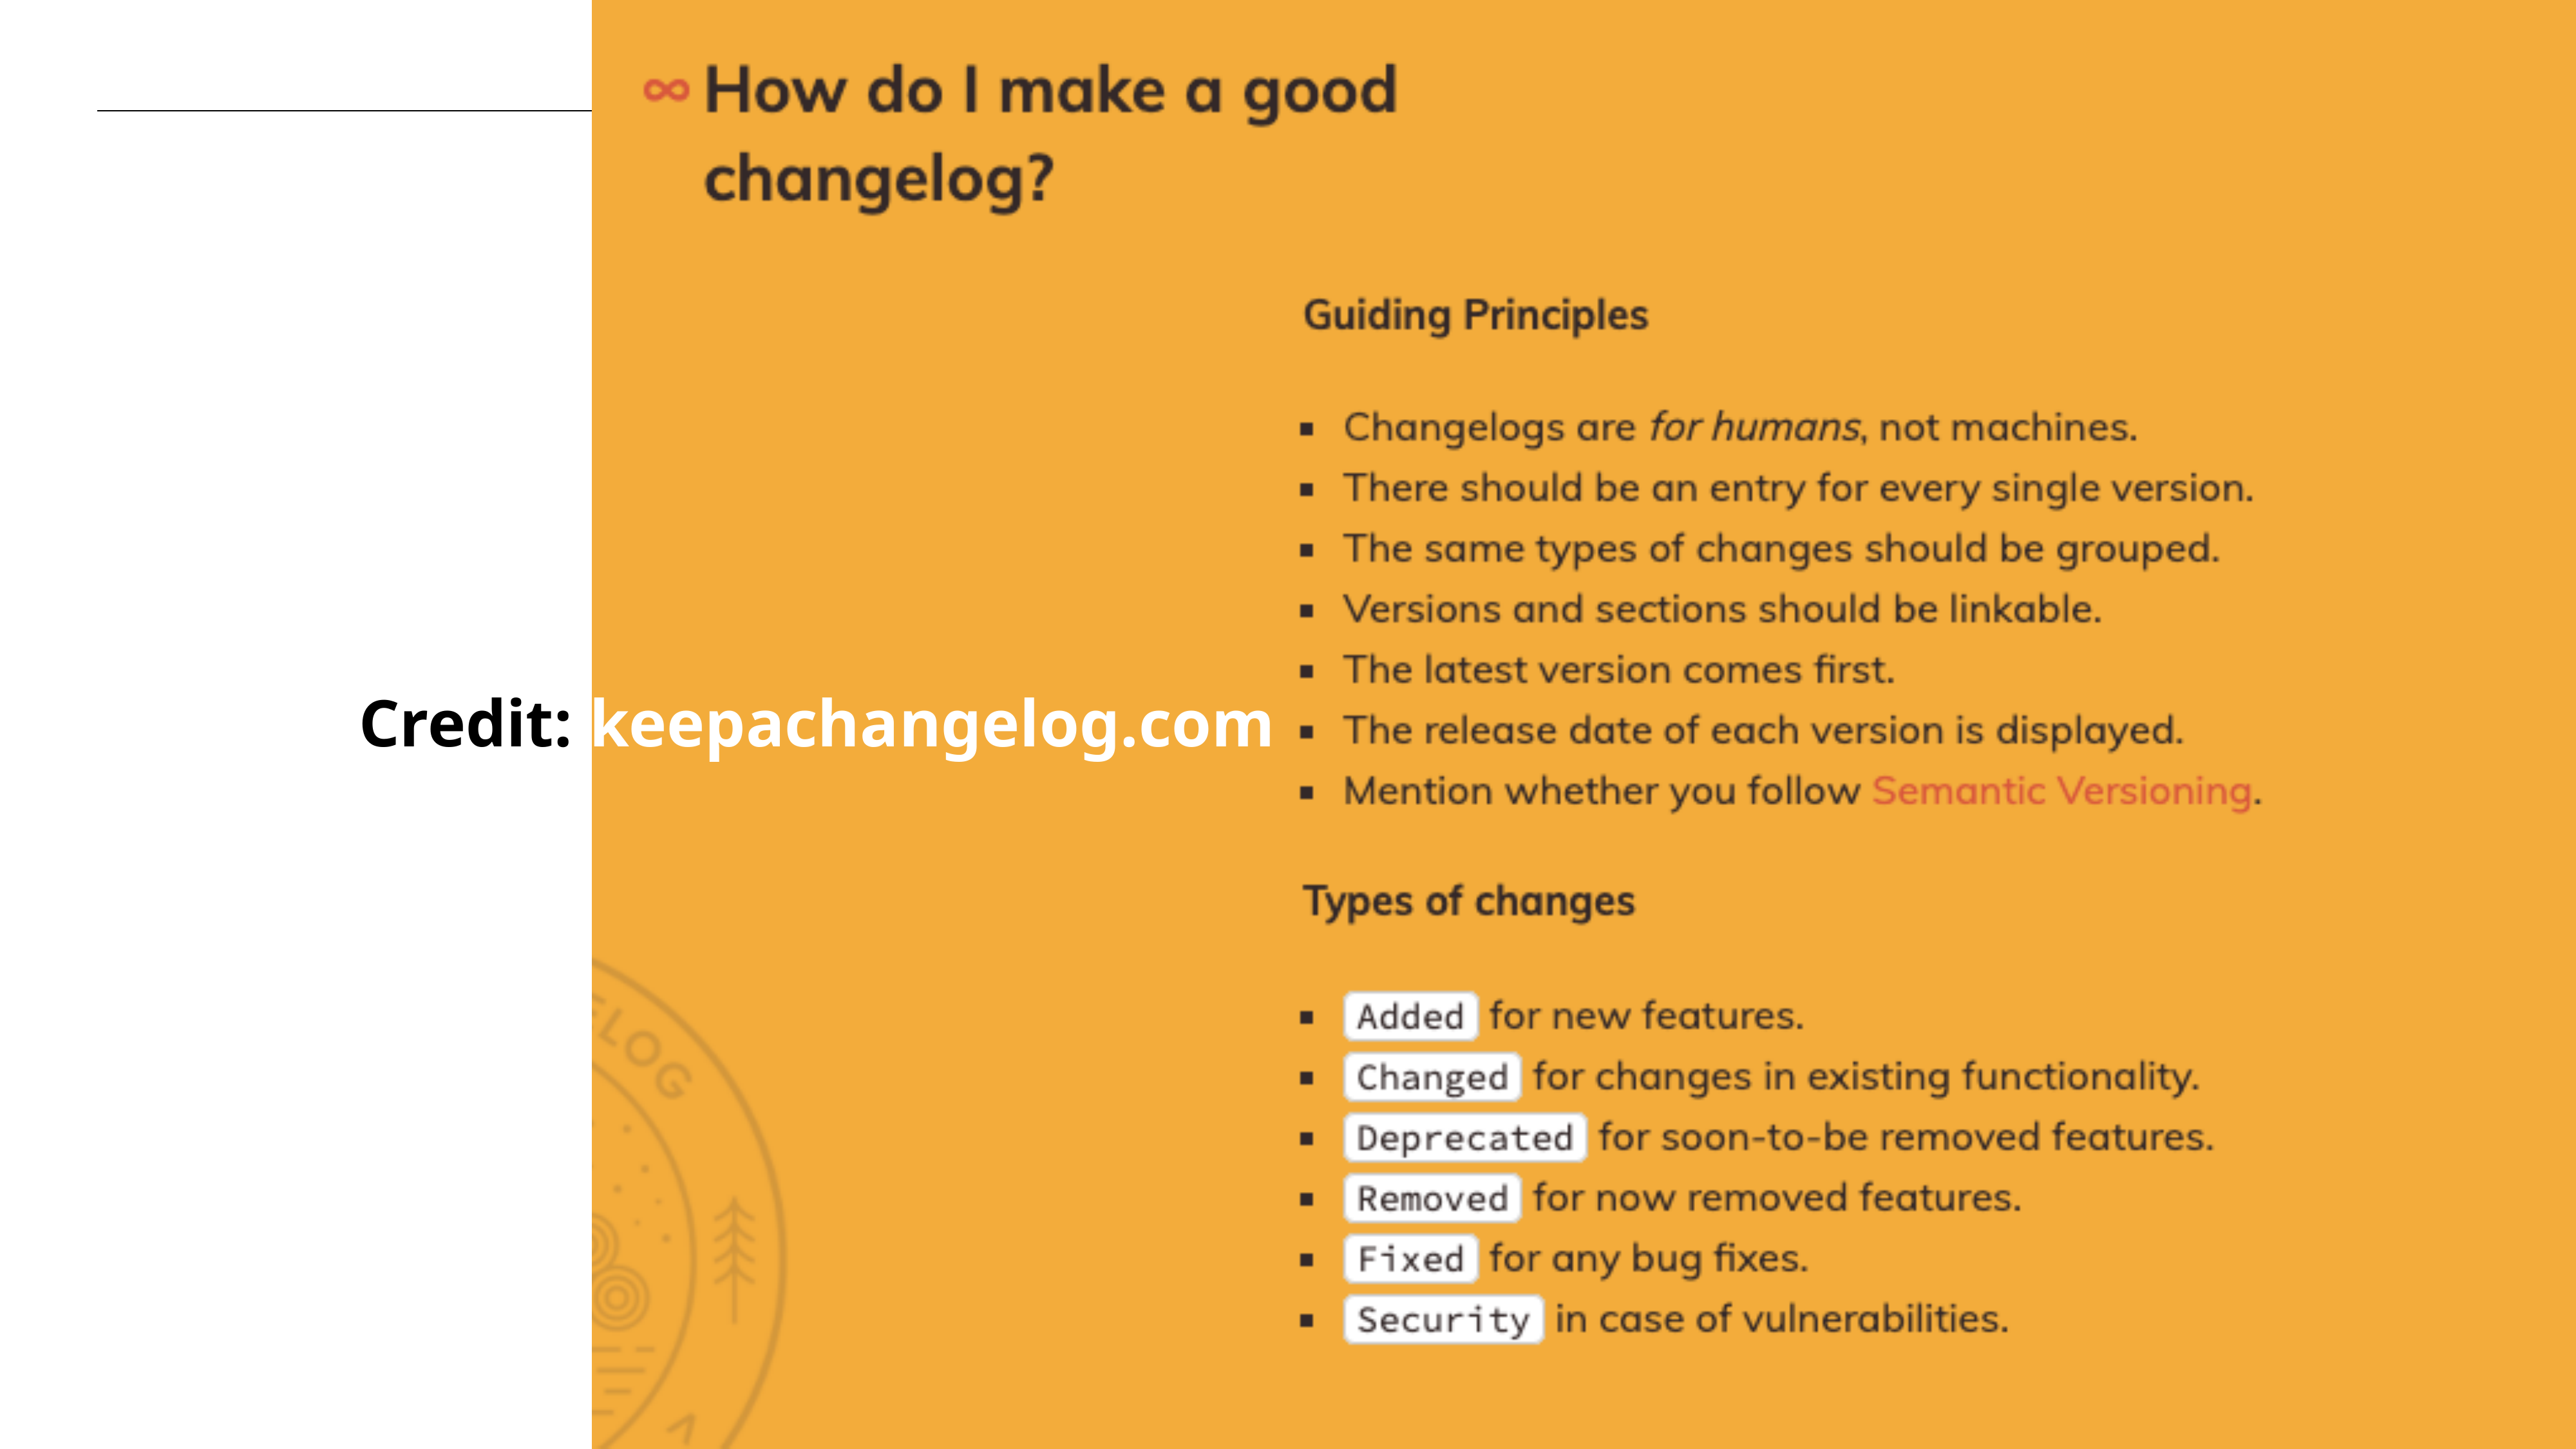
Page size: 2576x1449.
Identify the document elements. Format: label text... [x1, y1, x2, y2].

text_box Credit: keepachangelog.com [276, 677, 591, 764]
picture [591, 0, 2576, 1449]
